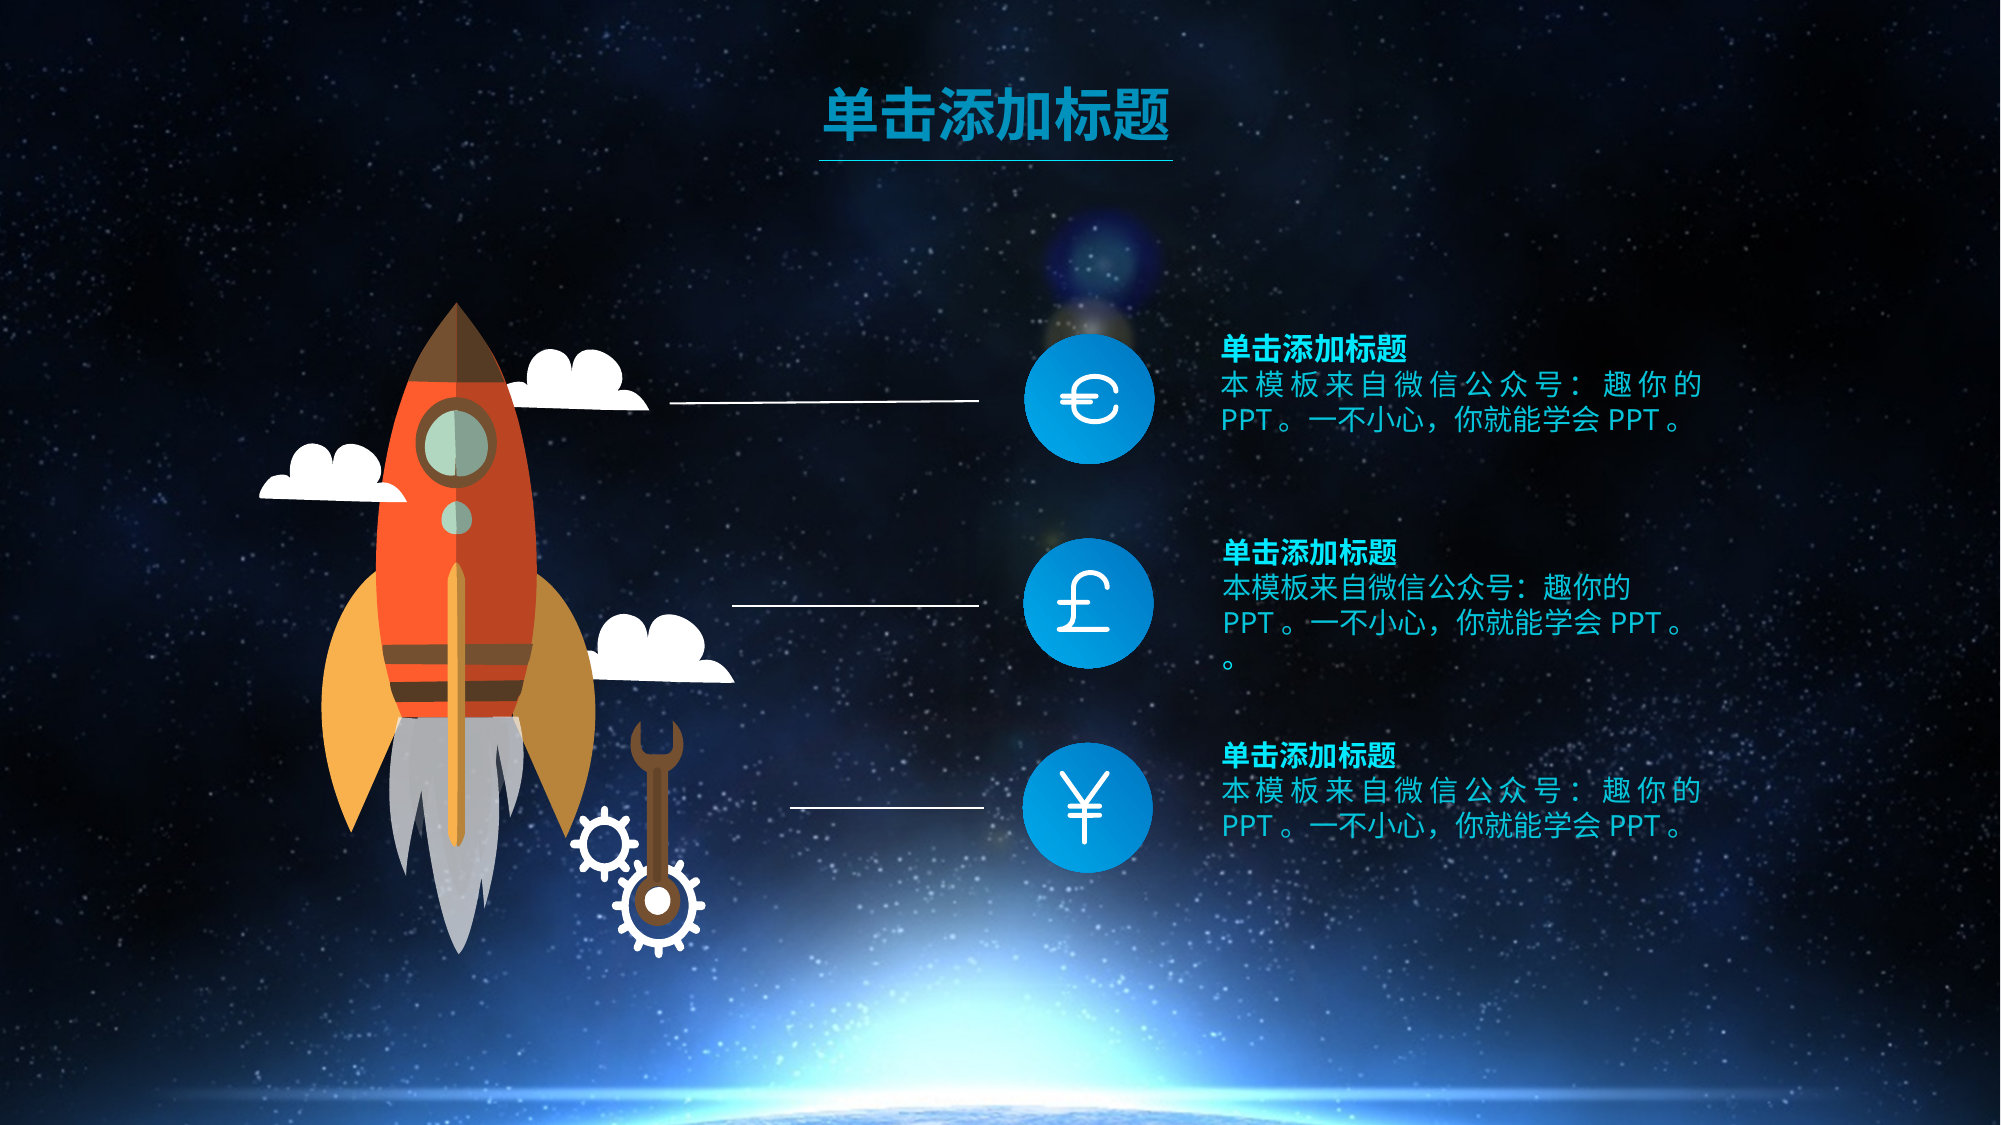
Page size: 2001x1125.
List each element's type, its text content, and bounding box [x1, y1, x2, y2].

text_box [1023, 538, 1154, 669]
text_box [1062, 376, 1116, 422]
picture [0, 0, 2001, 1125]
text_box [1059, 572, 1108, 630]
text_box 单击添加标题 本模板来自微信公众号：趣你的PPT。一不小心，你就能学会PPT。 [1200, 319, 1730, 447]
text_box [1024, 334, 1155, 464]
text_box 单击添加标题 本模板来自微信公众号：趣你的PPT。一不小心，你就能学会PPT。 。 [1202, 524, 1730, 685]
text_box 单击添加标题 本模板来自微信公众号：趣你的PPT。一不小心，你就能学会PPT。 [1201, 726, 1729, 852]
text_box [1022, 742, 1153, 873]
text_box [259, 302, 735, 959]
text_box 单击添加标题 [806, 70, 1211, 156]
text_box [1062, 773, 1108, 843]
